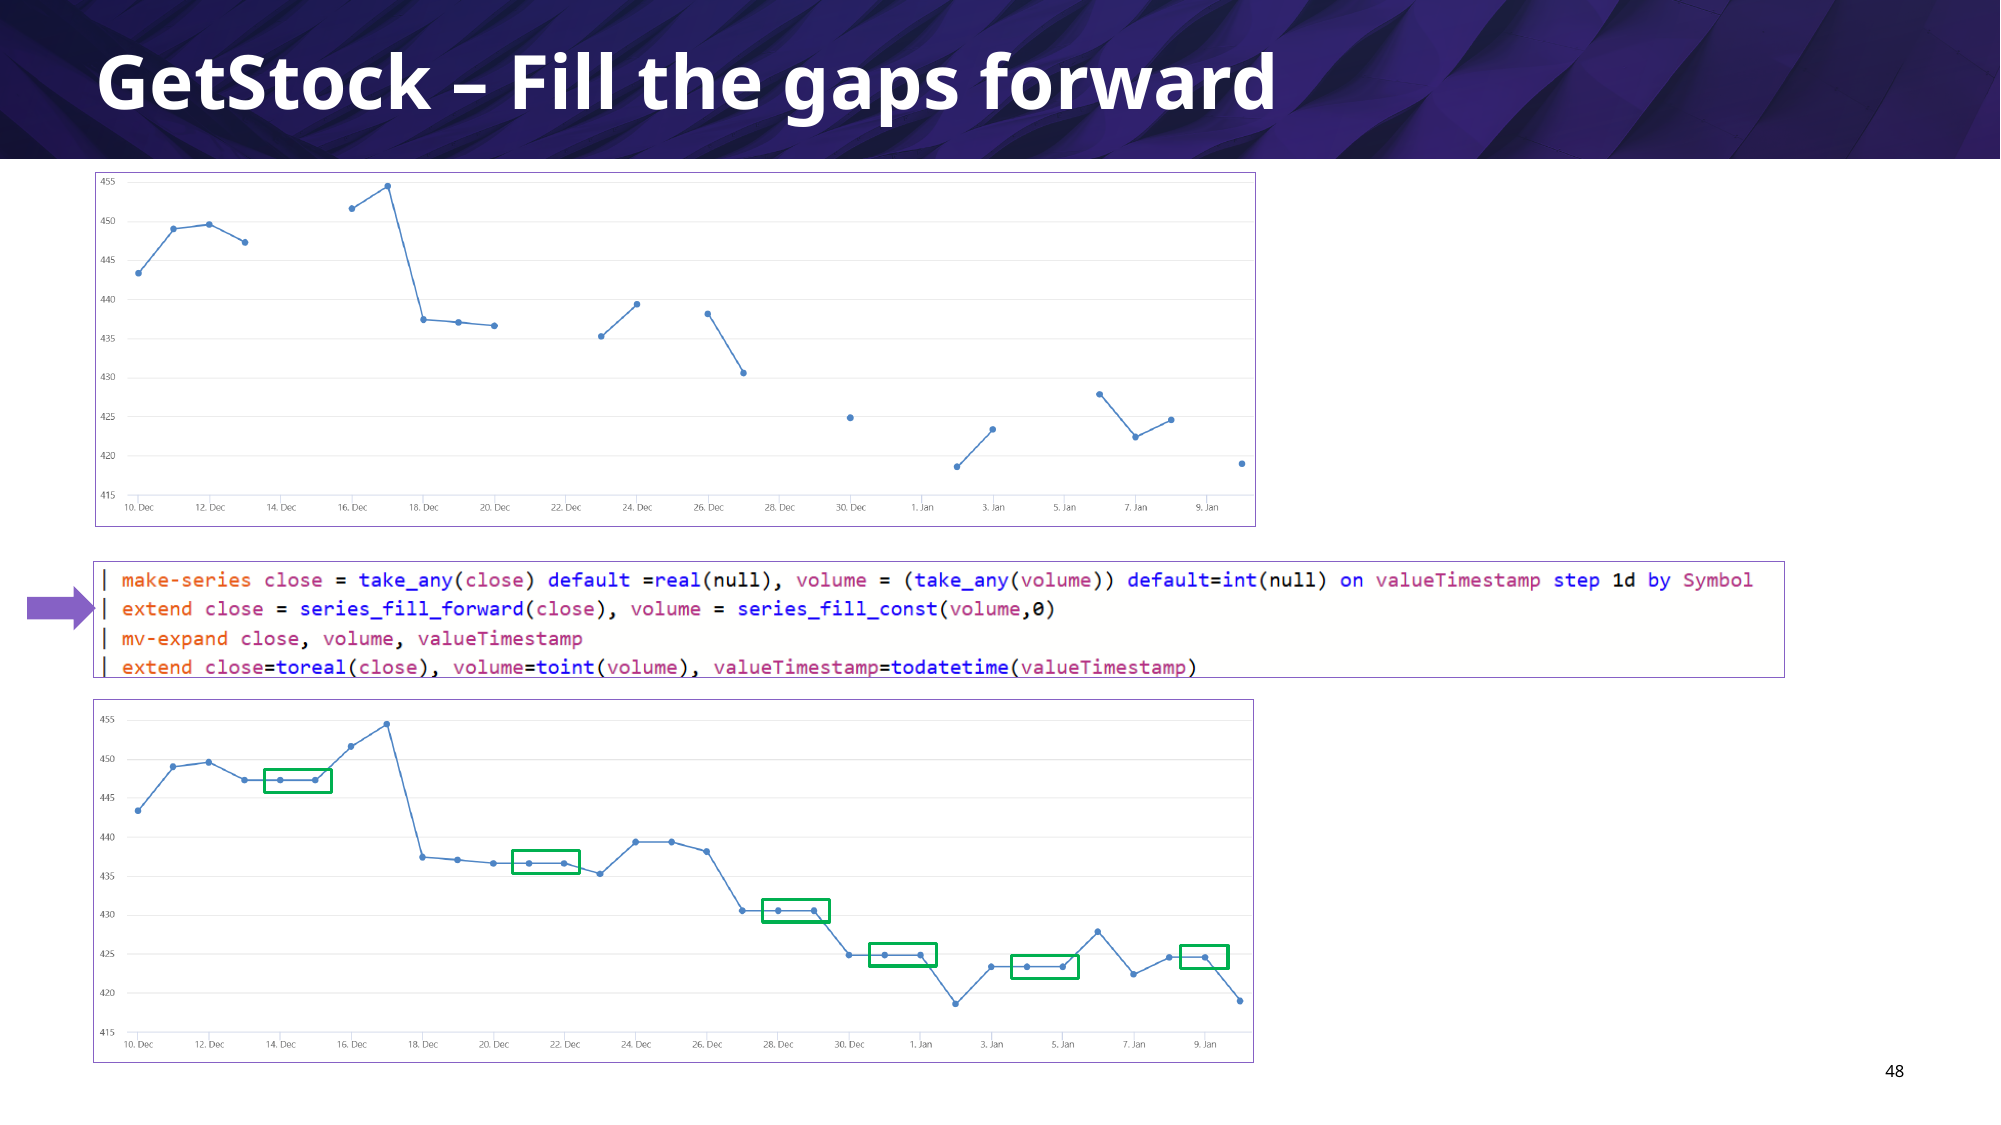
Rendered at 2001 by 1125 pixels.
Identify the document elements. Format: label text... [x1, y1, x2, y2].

picture [92, 699, 1254, 1063]
picture [95, 171, 1257, 527]
slide_number 48 [1454, 1062, 1905, 1083]
list GetStock – Fill the gaps forward [95, 34, 1905, 125]
picture [93, 560, 1785, 679]
text_box [26, 585, 93, 632]
picture [0, 0, 2000, 159]
